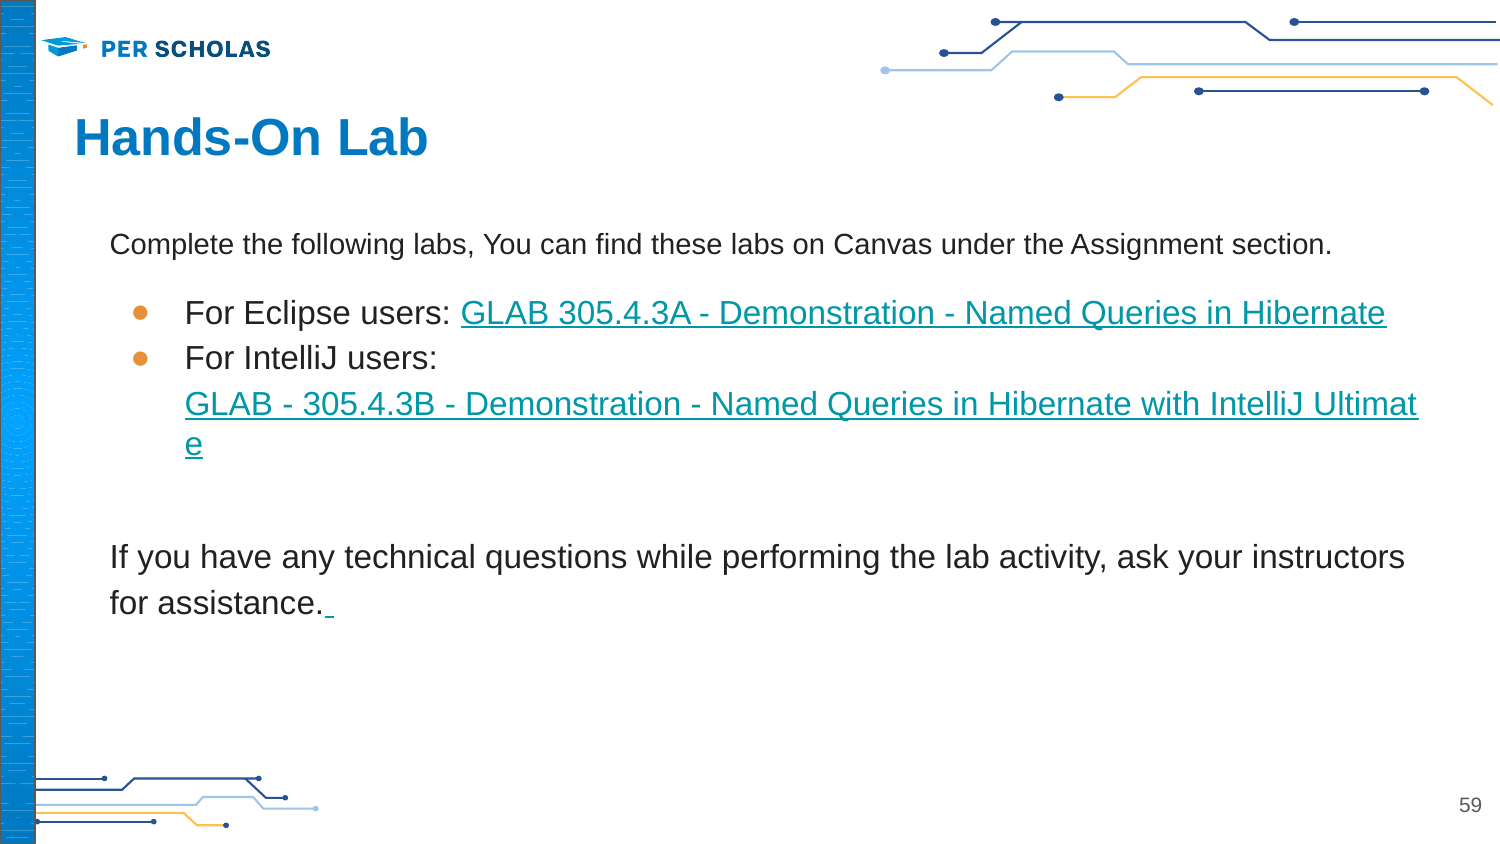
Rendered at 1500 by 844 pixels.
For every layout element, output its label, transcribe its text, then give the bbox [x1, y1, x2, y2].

title Hands-On Lab [59, 87, 1457, 182]
picture [36, 17, 285, 72]
list Complete the following labs, You can find these labs on Canvas under the Assignment section. For Eclipse users: GLAB 305.4.3A - Demonstration - Named Queries in Hibernate For IntelliJ users: GLAB - 305.4.3B - Demonstration - Named Queries in Hibernate with IntelliJ Ultimate If you have any technical questions while performing the lab activity, ask your instructors for assistance. [94, 204, 1447, 766]
